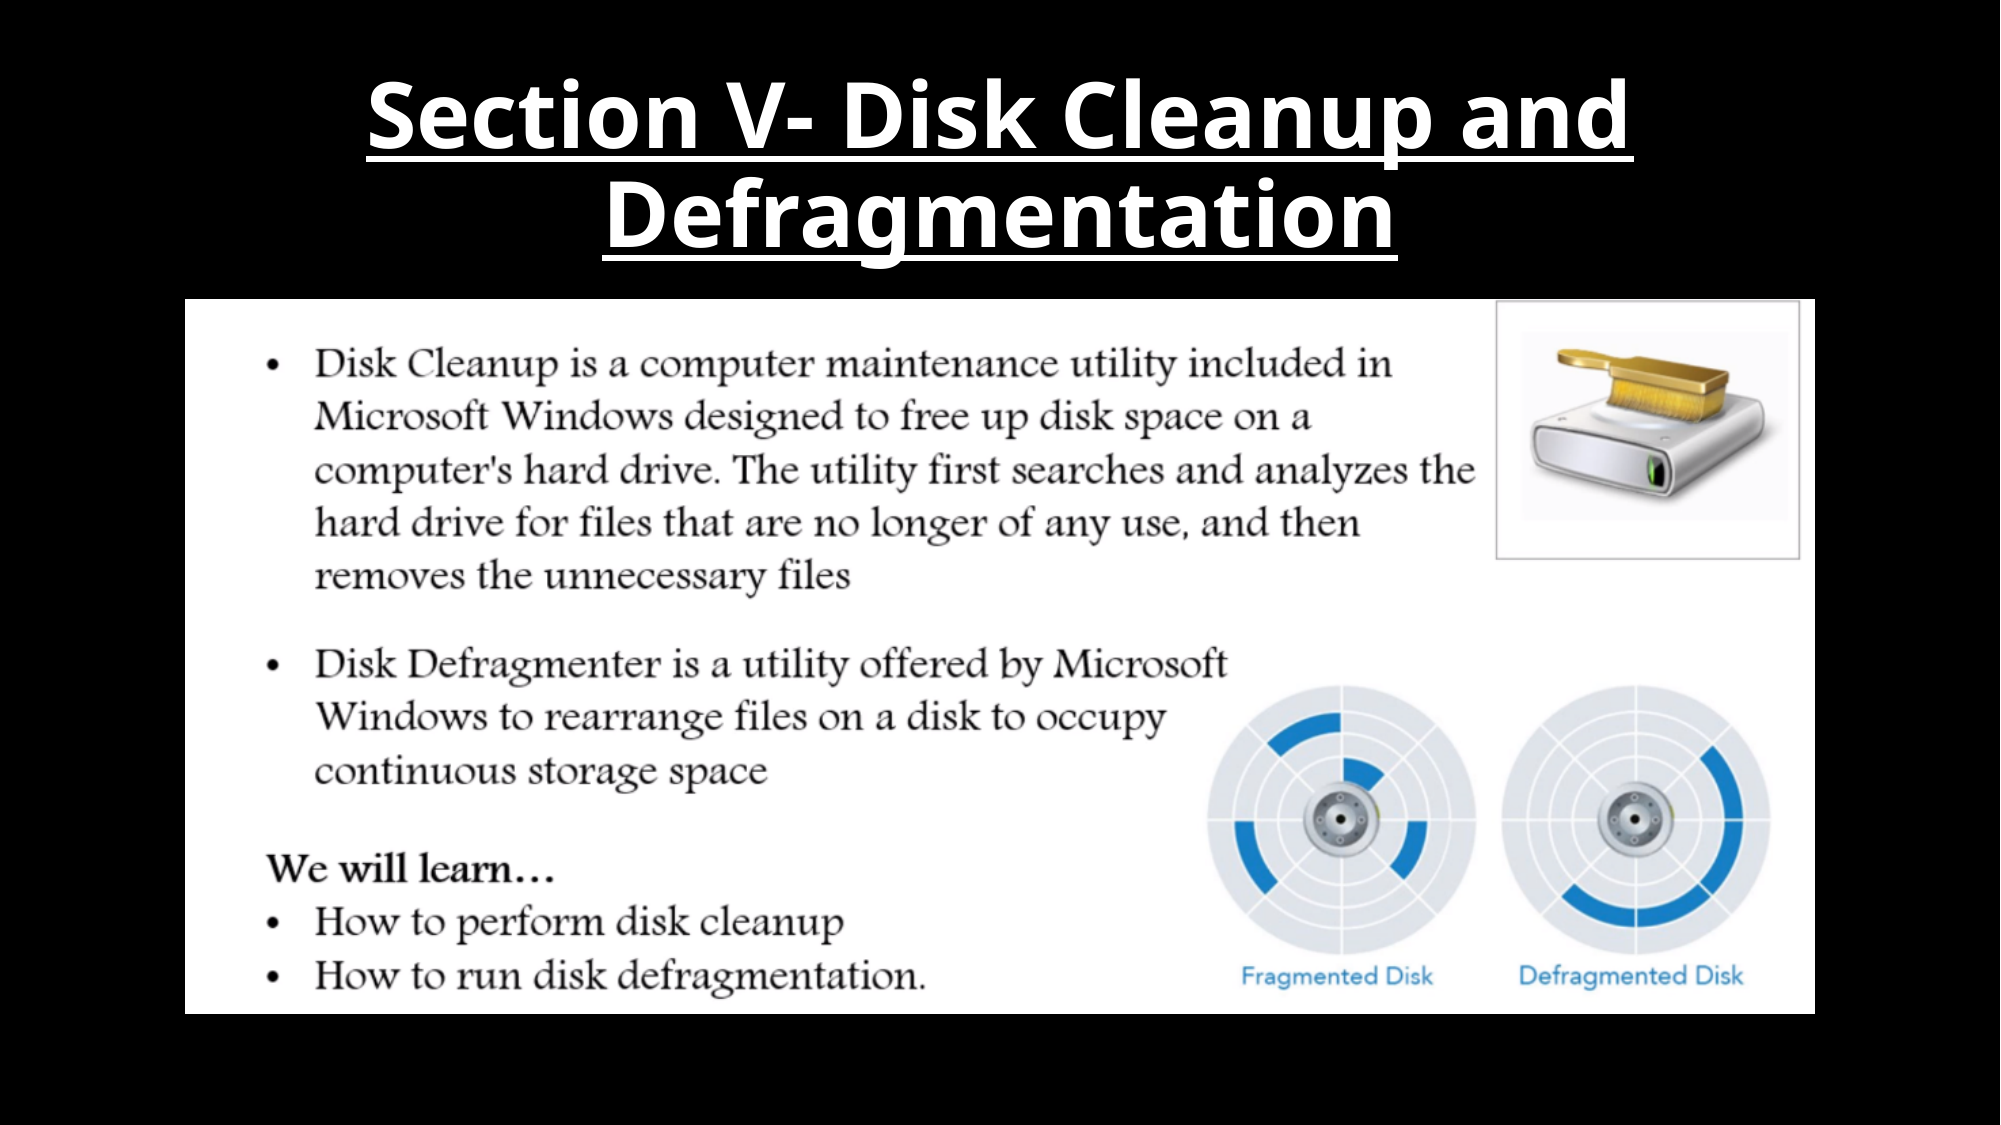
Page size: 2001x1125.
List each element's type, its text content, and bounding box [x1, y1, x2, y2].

title Section V- Disk Cleanup and Defragmentation [137, 59, 1863, 278]
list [184, 299, 1815, 1014]
